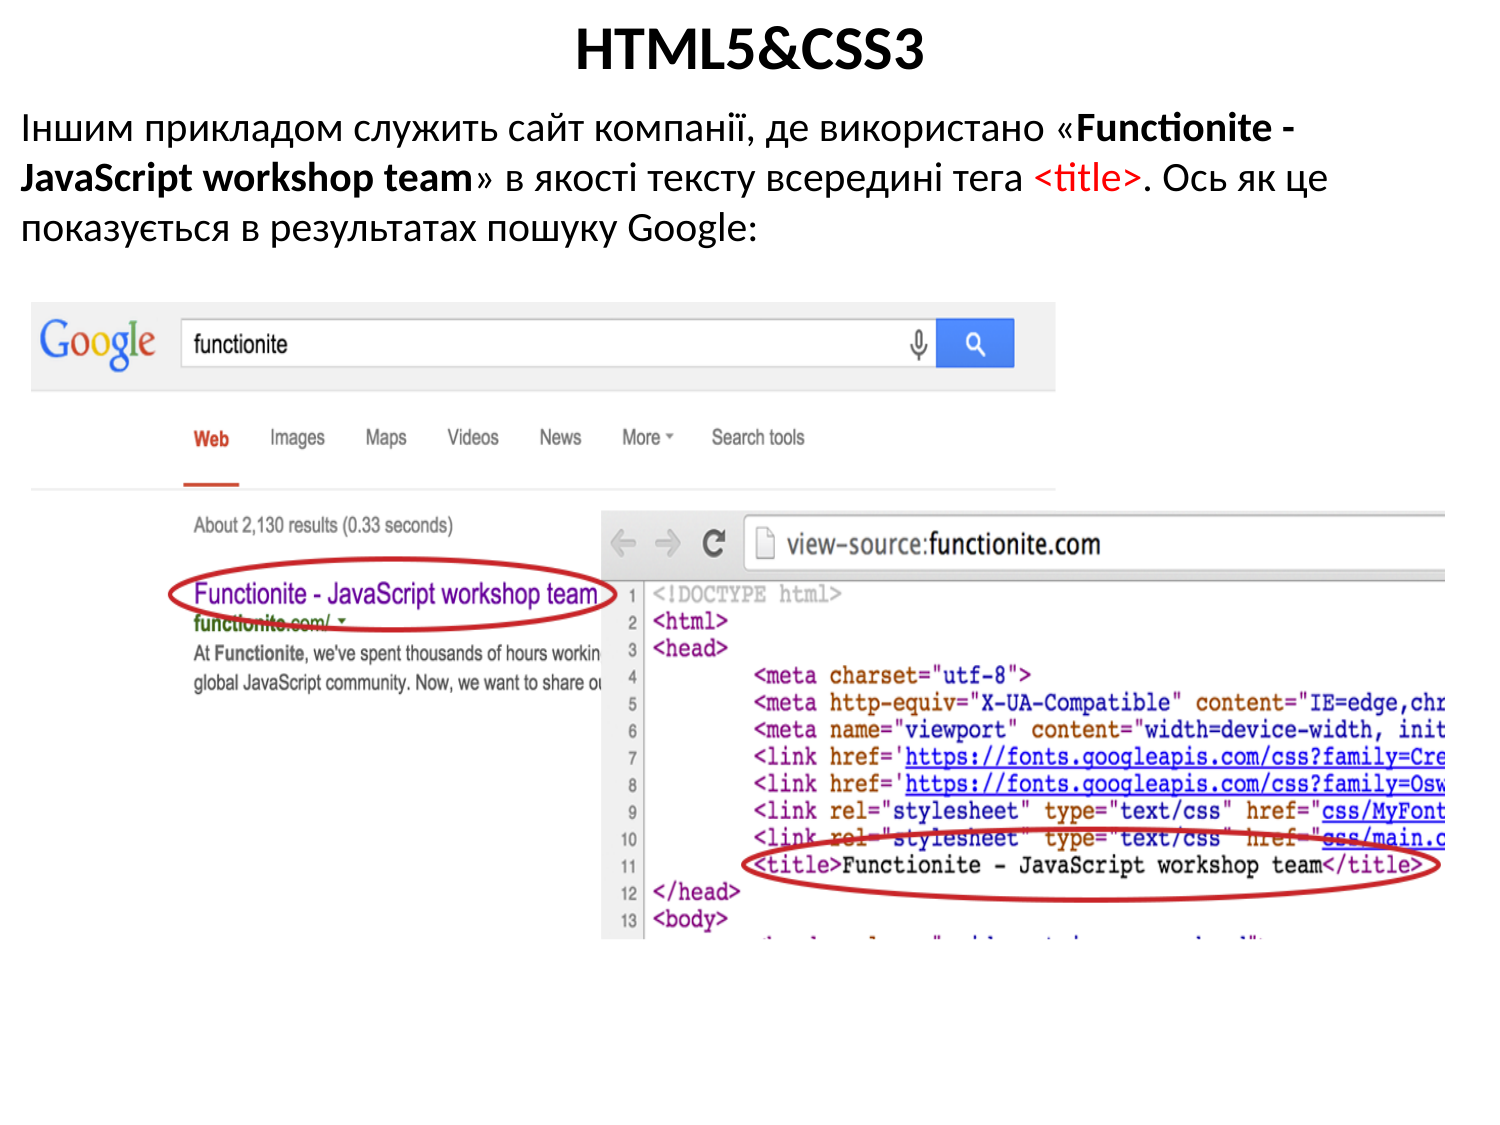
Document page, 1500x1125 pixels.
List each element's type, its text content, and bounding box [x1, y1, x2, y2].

title HTML5&CSS3 [0, 0, 1500, 90]
text_box Іншим прикладом служить сайт компанії, де використано «Functionite - JavaScript workshop team» в якості тексту всередині тега <title>. Ось як це показується в результатах пошуку Google: [5, 92, 1471, 258]
picture [31, 302, 1446, 1000]
